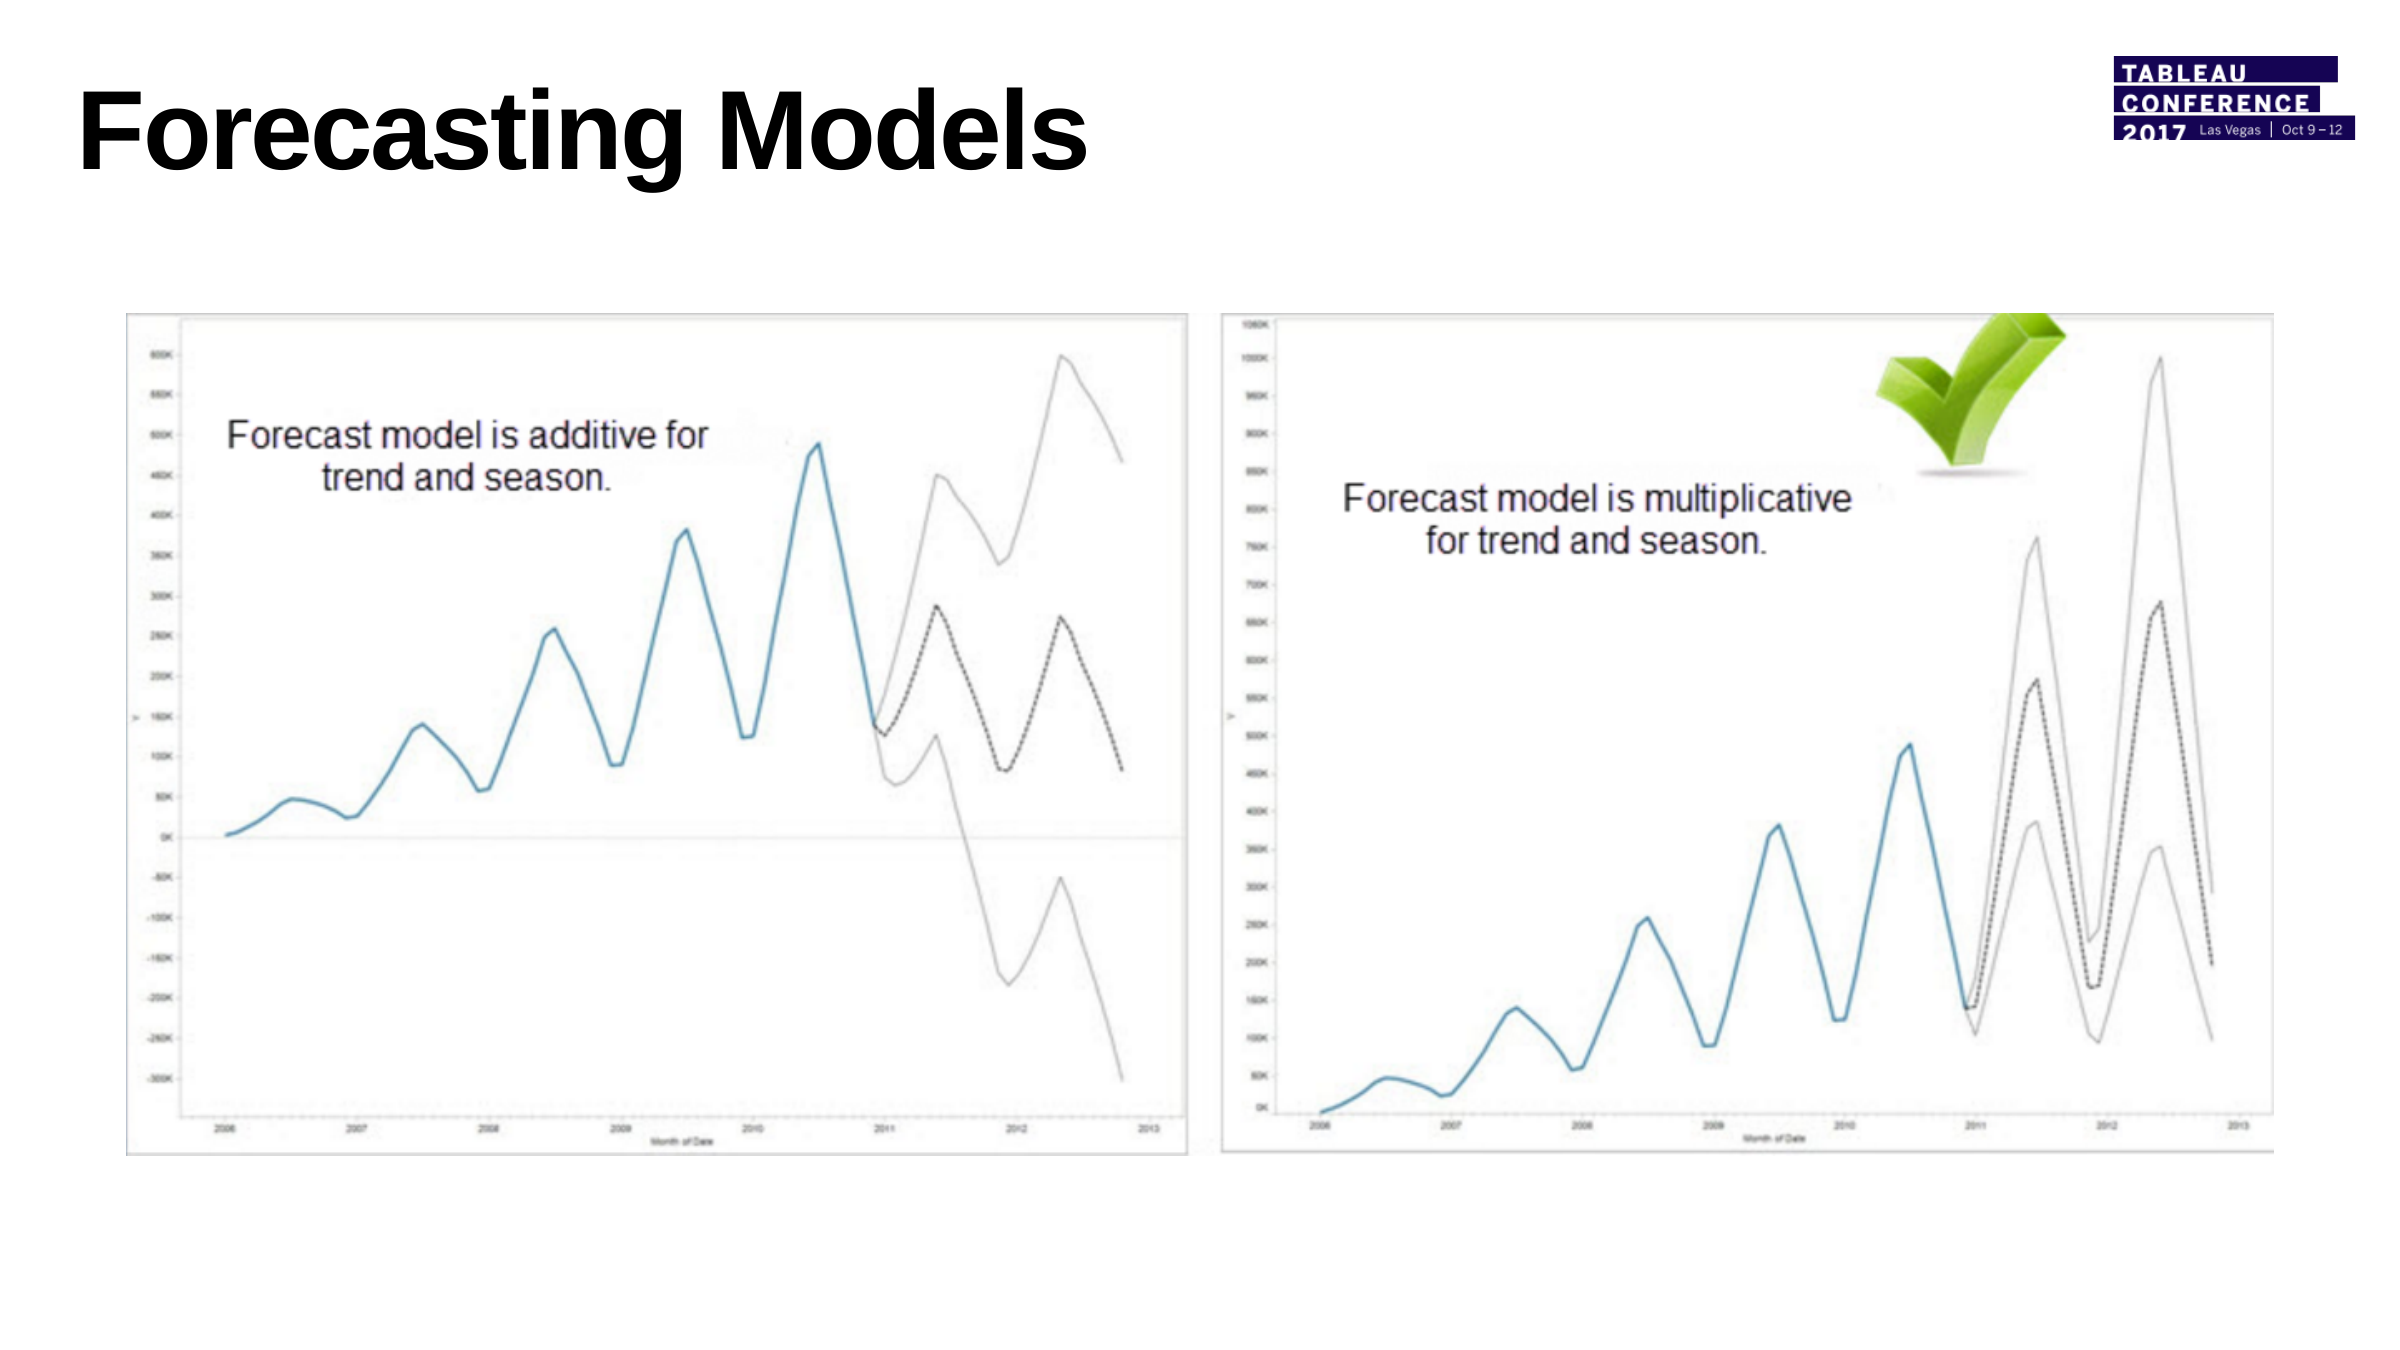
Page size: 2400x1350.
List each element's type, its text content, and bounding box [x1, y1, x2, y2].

picture [126, 312, 2274, 1156]
title Forecasting Models [52, 56, 2348, 235]
